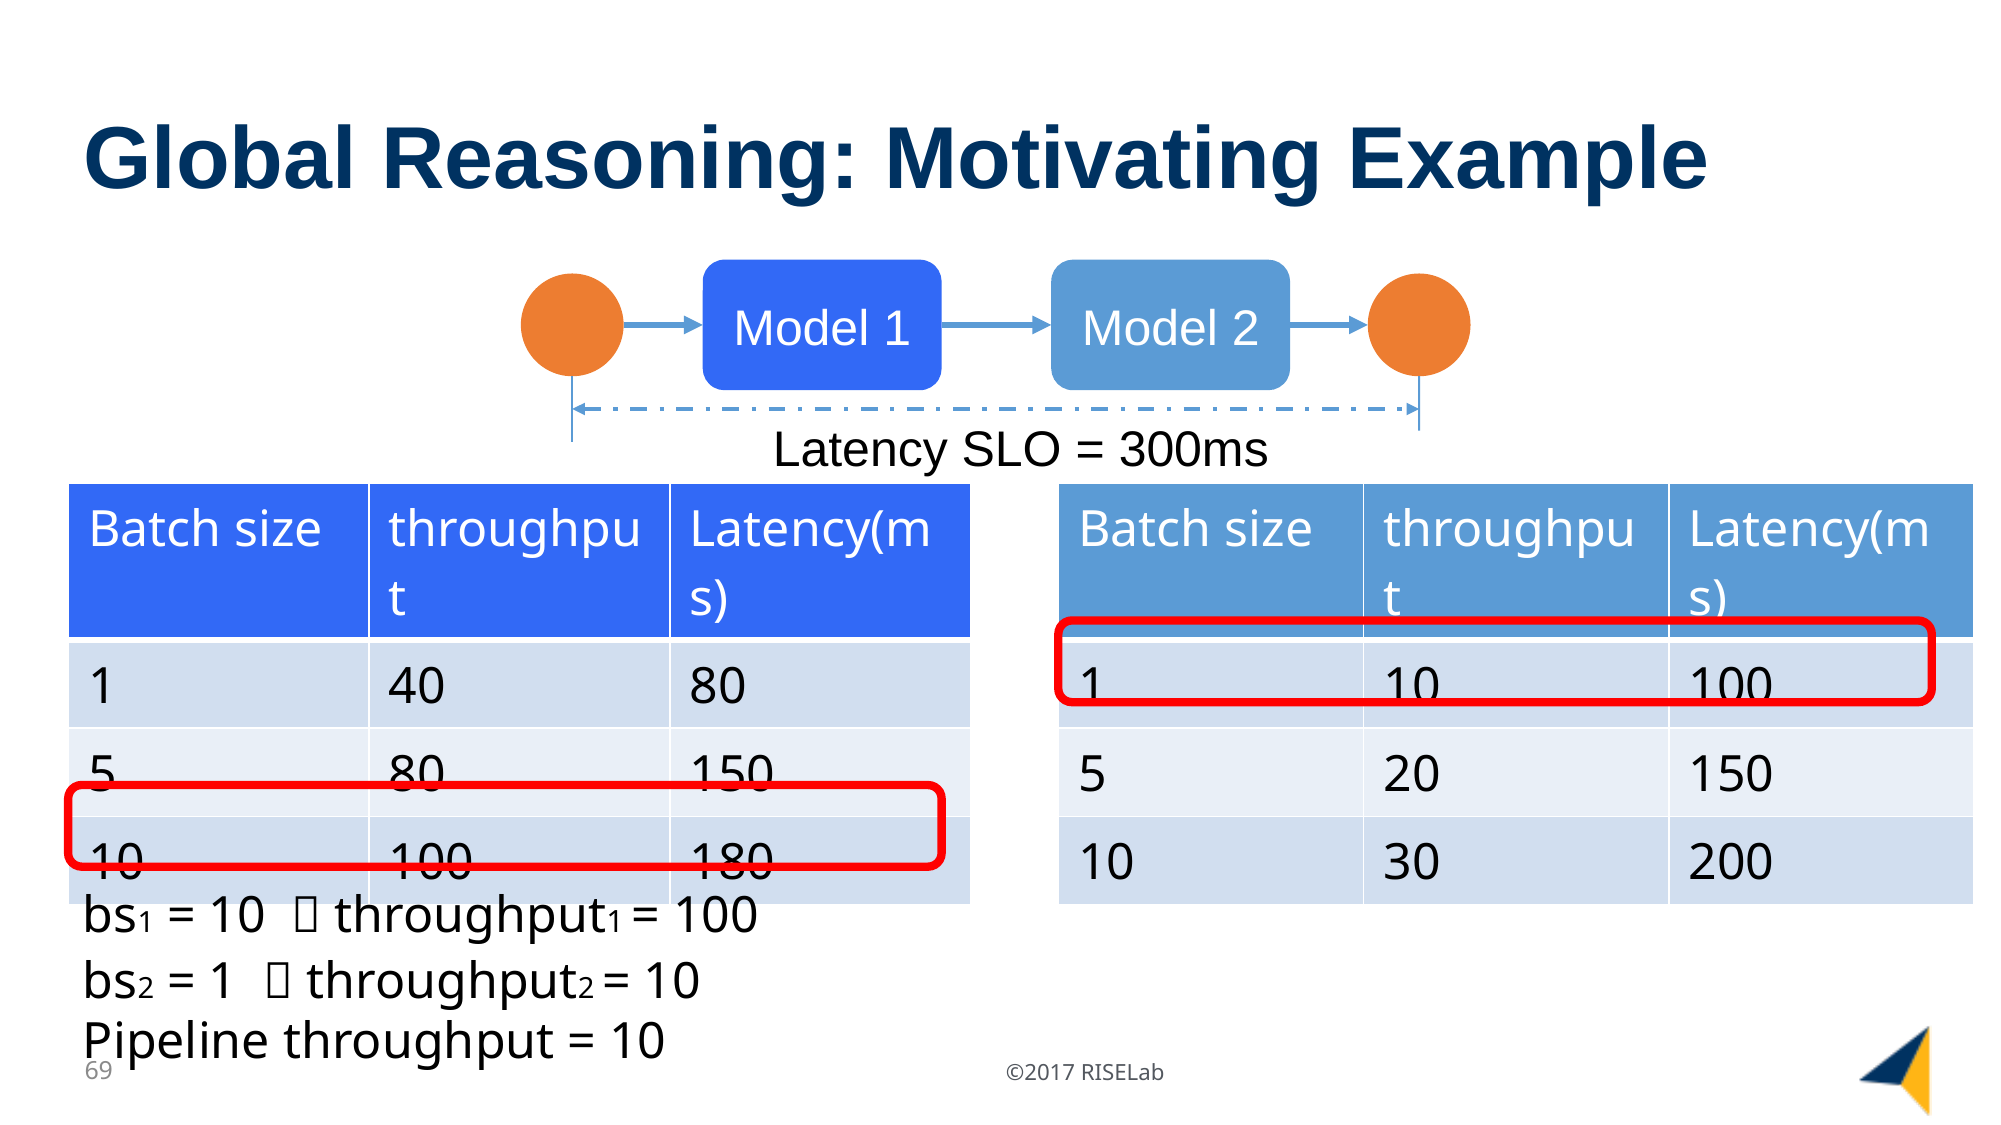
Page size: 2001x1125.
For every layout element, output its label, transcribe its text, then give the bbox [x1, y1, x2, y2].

picture [1859, 1025, 1932, 1118]
table_cell 1 [1059, 697, 1363, 727]
table_header throughput [370, 484, 669, 637]
table_cell 30 [1364, 817, 1668, 904]
table_cell 200 [1670, 817, 1973, 904]
table_cell 40 [370, 643, 669, 727]
text_box [520, 272, 625, 377]
table_header Batch size [69, 484, 368, 637]
table_cell 80 [370, 729, 669, 784]
table_cell 150 [1670, 729, 1973, 816]
table_cell 150 [671, 729, 970, 816]
table_cell 5 [69, 729, 368, 790]
table_cell 20 [1364, 729, 1668, 816]
slide_number 69 [8, 1028, 129, 1115]
text_box Model 1 [702, 259, 943, 391]
text_box Model 2 [1050, 259, 1291, 391]
table_cell 1 [69, 643, 368, 727]
table_cell 10 [1059, 817, 1363, 904]
text_box Latency SLO = 300ms [758, 410, 1285, 484]
table_cell 10 [69, 861, 368, 875]
table_header Latency(ms) [1670, 484, 1973, 637]
text_box bs2 = 1  throughput2 = 10 Pipeline throughput = 10 [68, 940, 942, 1076]
text_box [67, 784, 943, 868]
text_box [1057, 619, 1933, 703]
text_box bs1 = 10  throughput1 = 100 [68, 875, 942, 940]
table_cell 100 [370, 868, 669, 875]
title Global Reasoning: Motivating Example [68, 97, 2000, 223]
table_header Batch size [1059, 484, 1363, 626]
table_cell 5 [1059, 729, 1363, 816]
table_header throughput [1364, 484, 1668, 619]
table_cell 100 [1670, 643, 1973, 727]
table_cell 180 [671, 817, 970, 904]
table_header Latency(ms) [671, 484, 970, 637]
table_cell 80 [671, 643, 970, 727]
table_cell 10 [1364, 703, 1668, 727]
text_box [1367, 272, 1472, 377]
